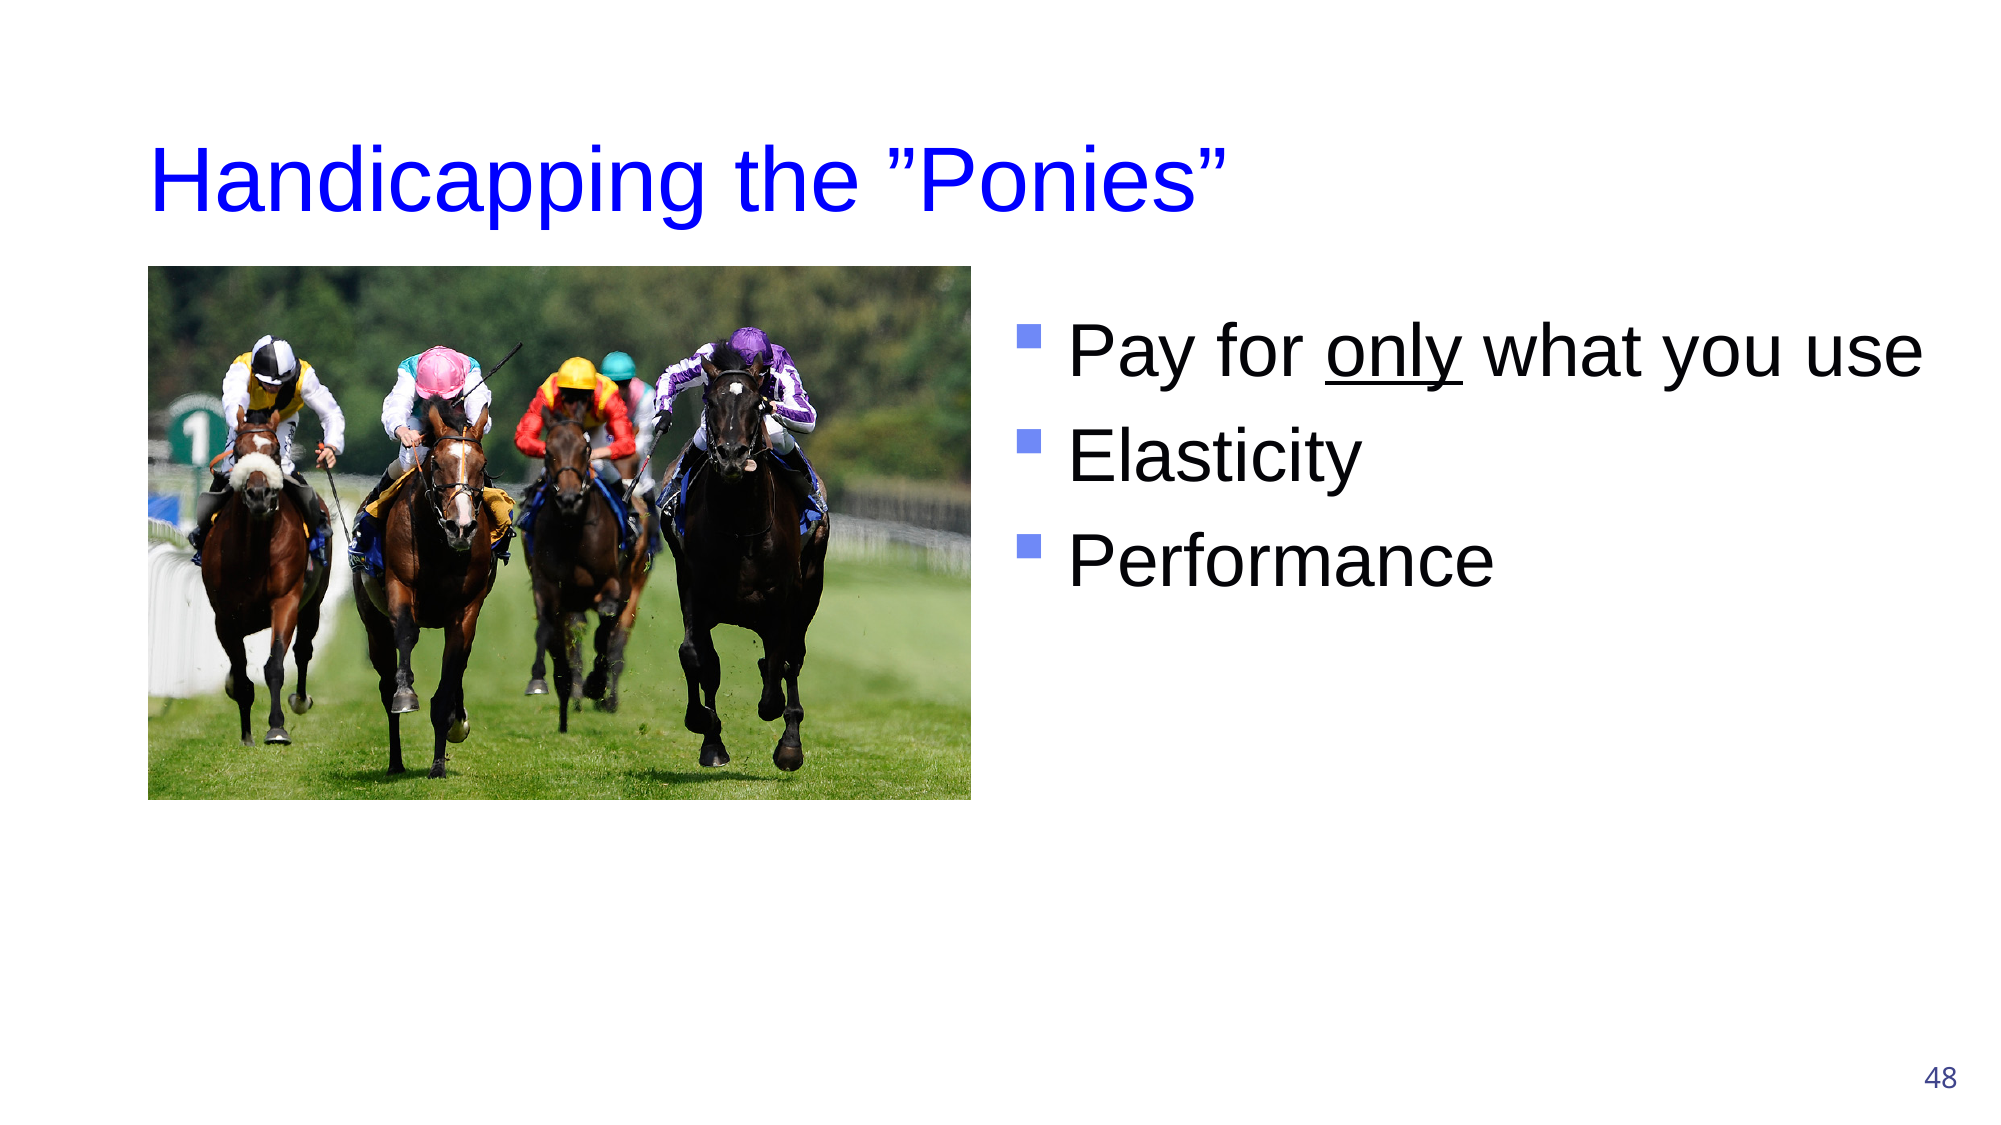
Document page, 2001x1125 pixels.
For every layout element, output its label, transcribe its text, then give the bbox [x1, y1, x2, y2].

slide_number 48 [1820, 1031, 1974, 1107]
picture [148, 266, 972, 800]
title Handicapping the ”Ponies” [133, 49, 1834, 238]
list Pay for only what you use Elasticity Performance [995, 293, 1988, 812]
